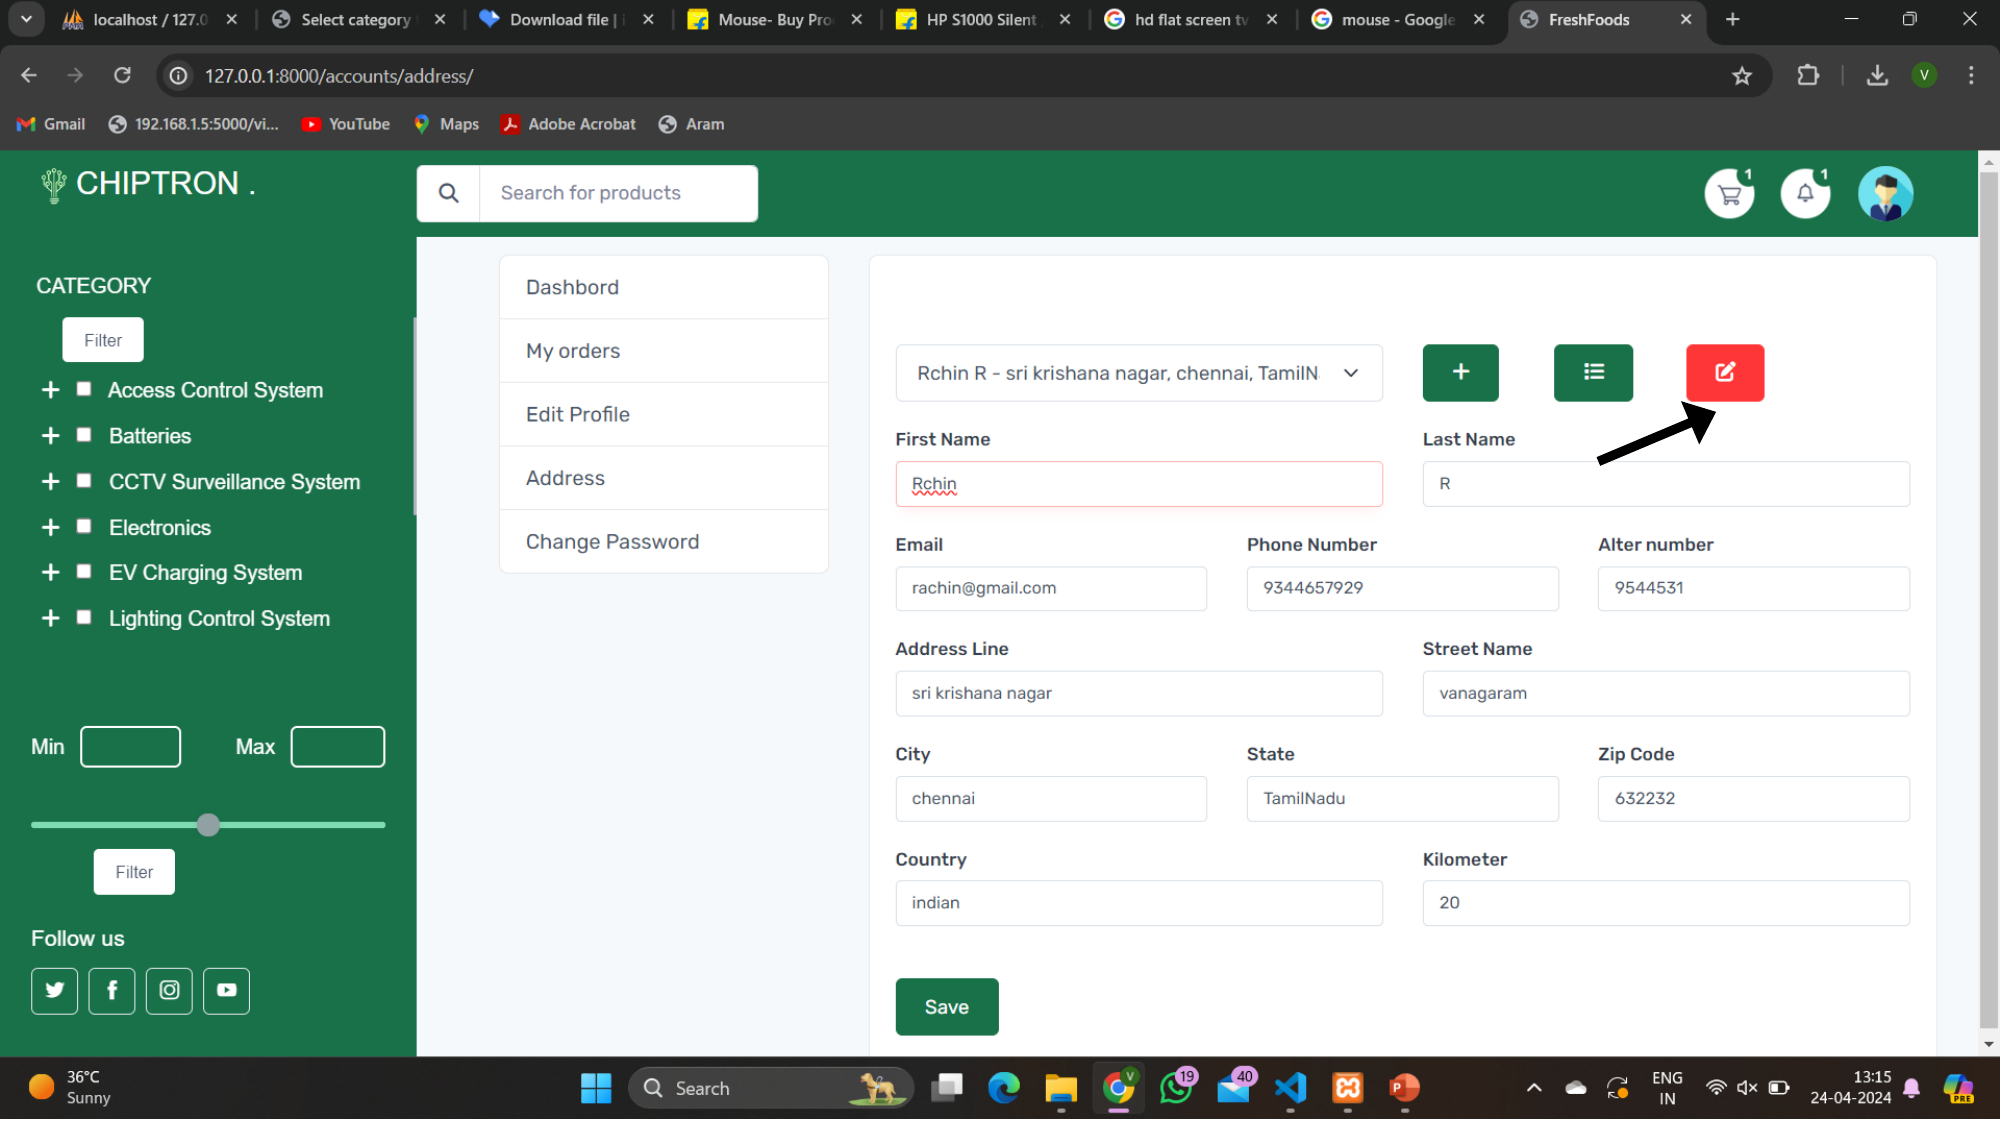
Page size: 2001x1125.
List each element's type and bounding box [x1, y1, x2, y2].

picture [0, 0, 2000, 1119]
text_box [1598, 411, 1717, 462]
